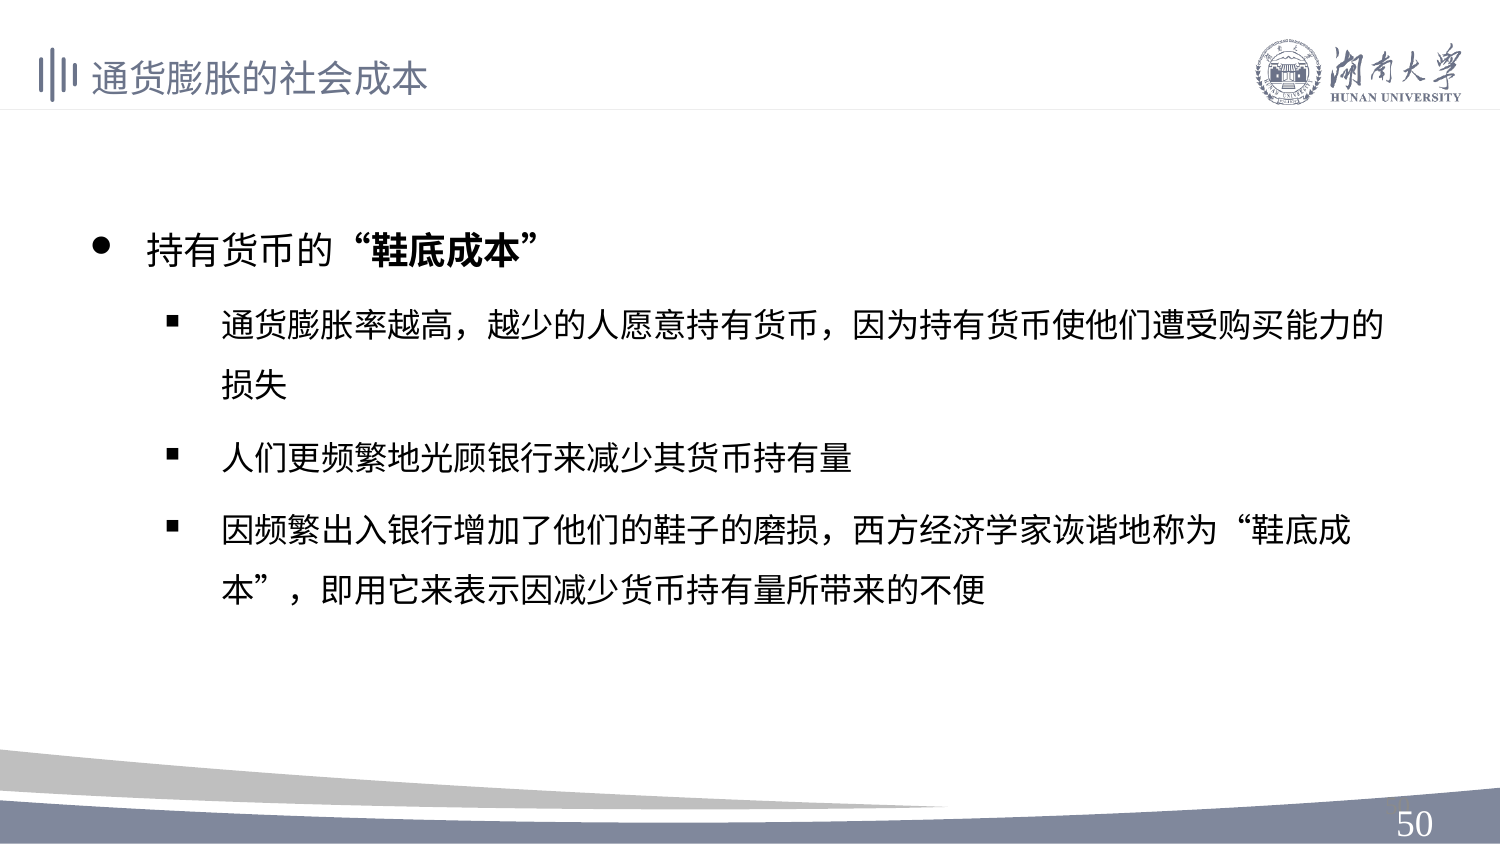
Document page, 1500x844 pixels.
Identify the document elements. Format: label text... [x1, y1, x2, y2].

list 持有货币的“鞋底成本” 通货膨胀率越高，越少的人愿意持有货币，因为持有货币使他们遭受购买能力的损失 人们更频繁地光顾银行来减少其货币持有量 因频繁出入银行增加了他们的鞋子的磨损，西方经济学家诙谐地称为“鞋底成本”，即用它来表示因减少货币持有量所带来的不便 [75, 196, 1425, 754]
text_box 通货膨胀的社会成本 [78, 47, 1175, 108]
slide_number 50 [1074, 782, 1425, 827]
picture [1249, 33, 1465, 109]
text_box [39, 47, 78, 103]
